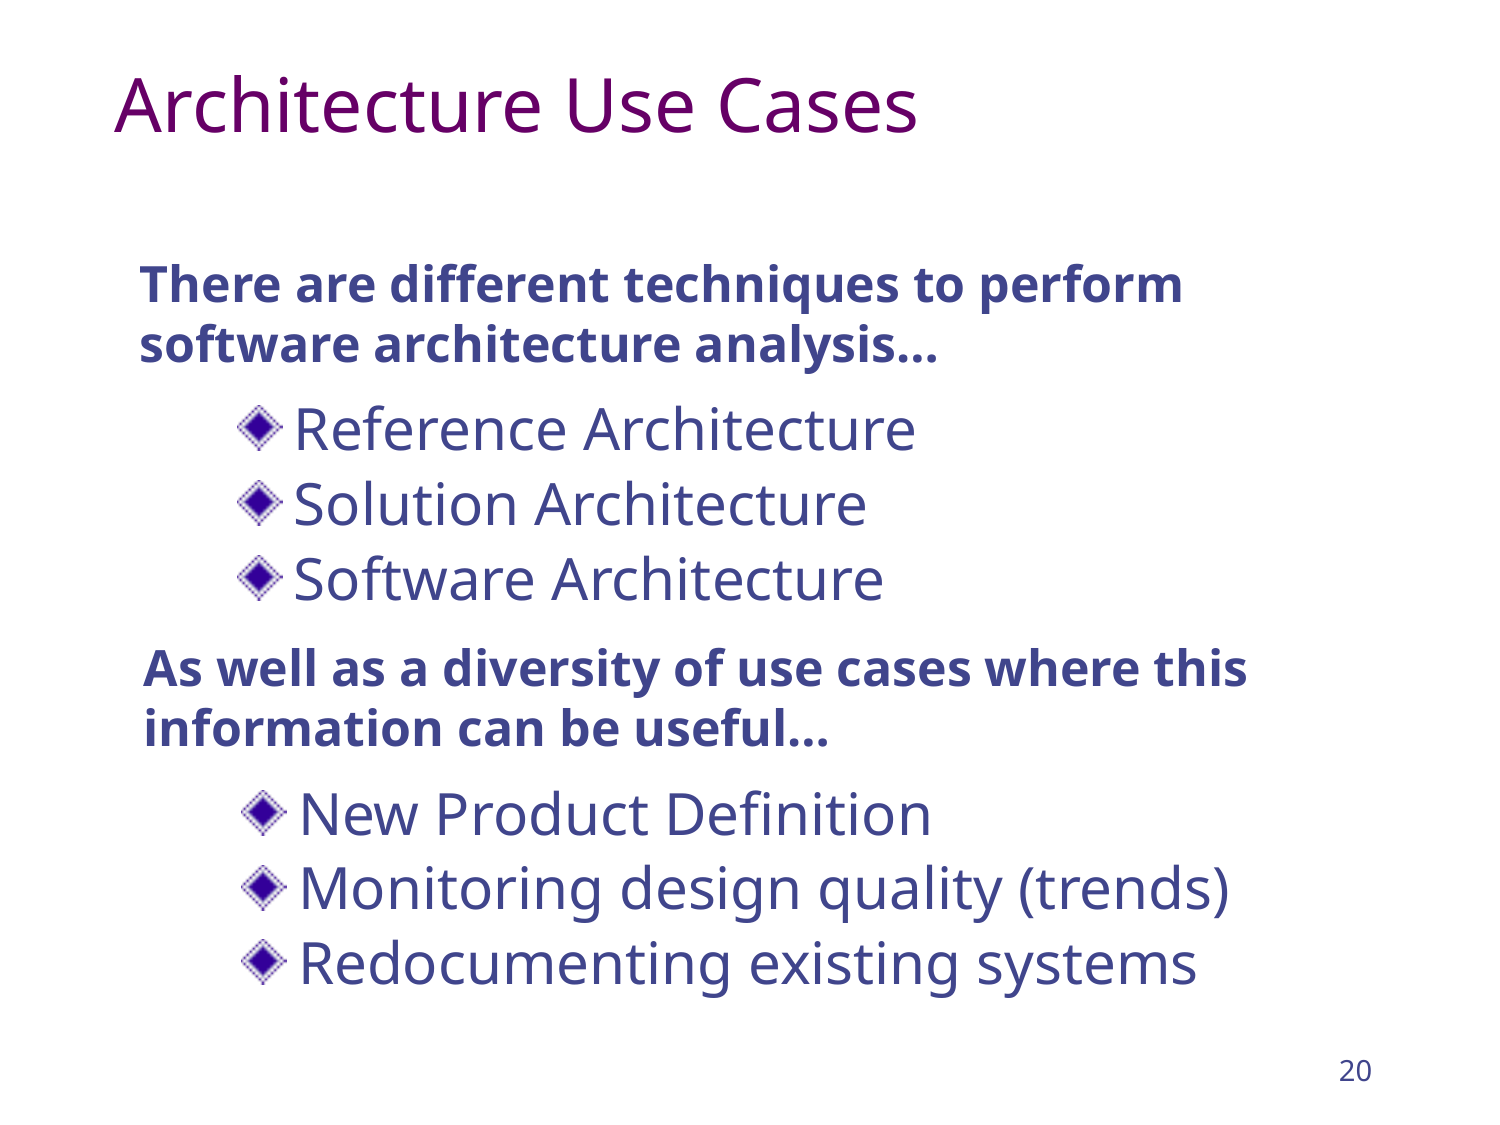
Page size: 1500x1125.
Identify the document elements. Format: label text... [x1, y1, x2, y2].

picture [237, 555, 283, 601]
picture [241, 865, 287, 911]
title Architecture Use Cases [99, 50, 1375, 238]
picture [241, 790, 287, 836]
picture [237, 405, 283, 451]
text_box As well as a diversity of use cases where this information can be useful… [129, 629, 1404, 764]
text_box New Product Definition Monitoring design quality (trends) Redocumenting existing systems [226, 777, 1500, 1047]
picture [241, 939, 287, 985]
picture [237, 480, 283, 526]
list Reference Architecture Solution Architecture Software Architecture [222, 393, 1498, 663]
slide_number 20 [1074, 1047, 1388, 1100]
text_box There are different techniques to perform software architecture analysis… [124, 244, 1400, 380]
